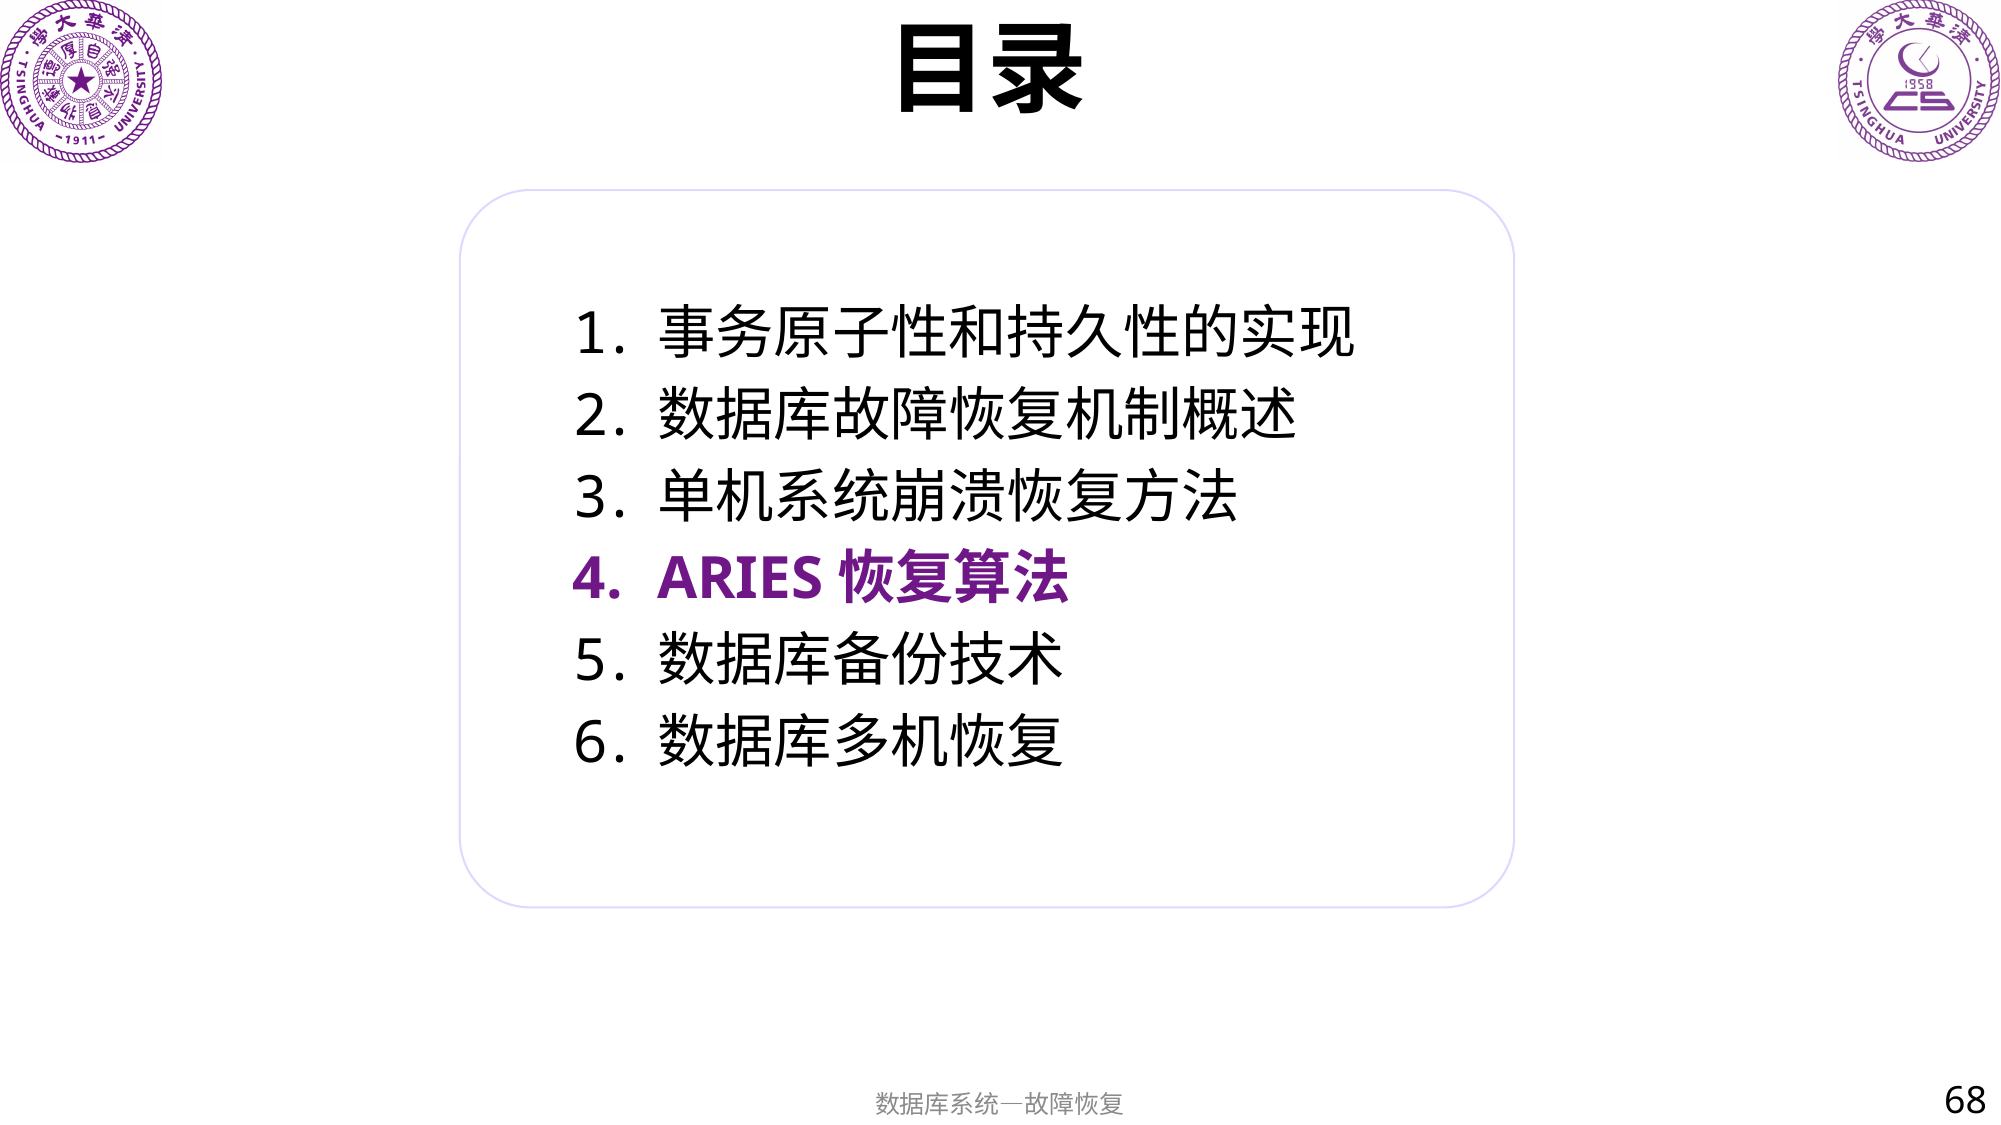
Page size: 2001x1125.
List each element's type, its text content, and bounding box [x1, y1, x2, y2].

picture [0, 0, 162, 163]
picture [1838, 0, 2000, 162]
slide_number 68 [1929, 1069, 2000, 1125]
list 事务原子性和持久性的实现 数据库故障恢复机制概述 单机系统崩溃恢复方法 ARIES恢复算法 数据库备份技术 数据库多机恢复 [557, 287, 2000, 1088]
text_box [459, 190, 1515, 908]
title 目录 [159, 8, 1815, 121]
footer 数据库系统—故障恢复 [662, 1082, 1338, 1125]
